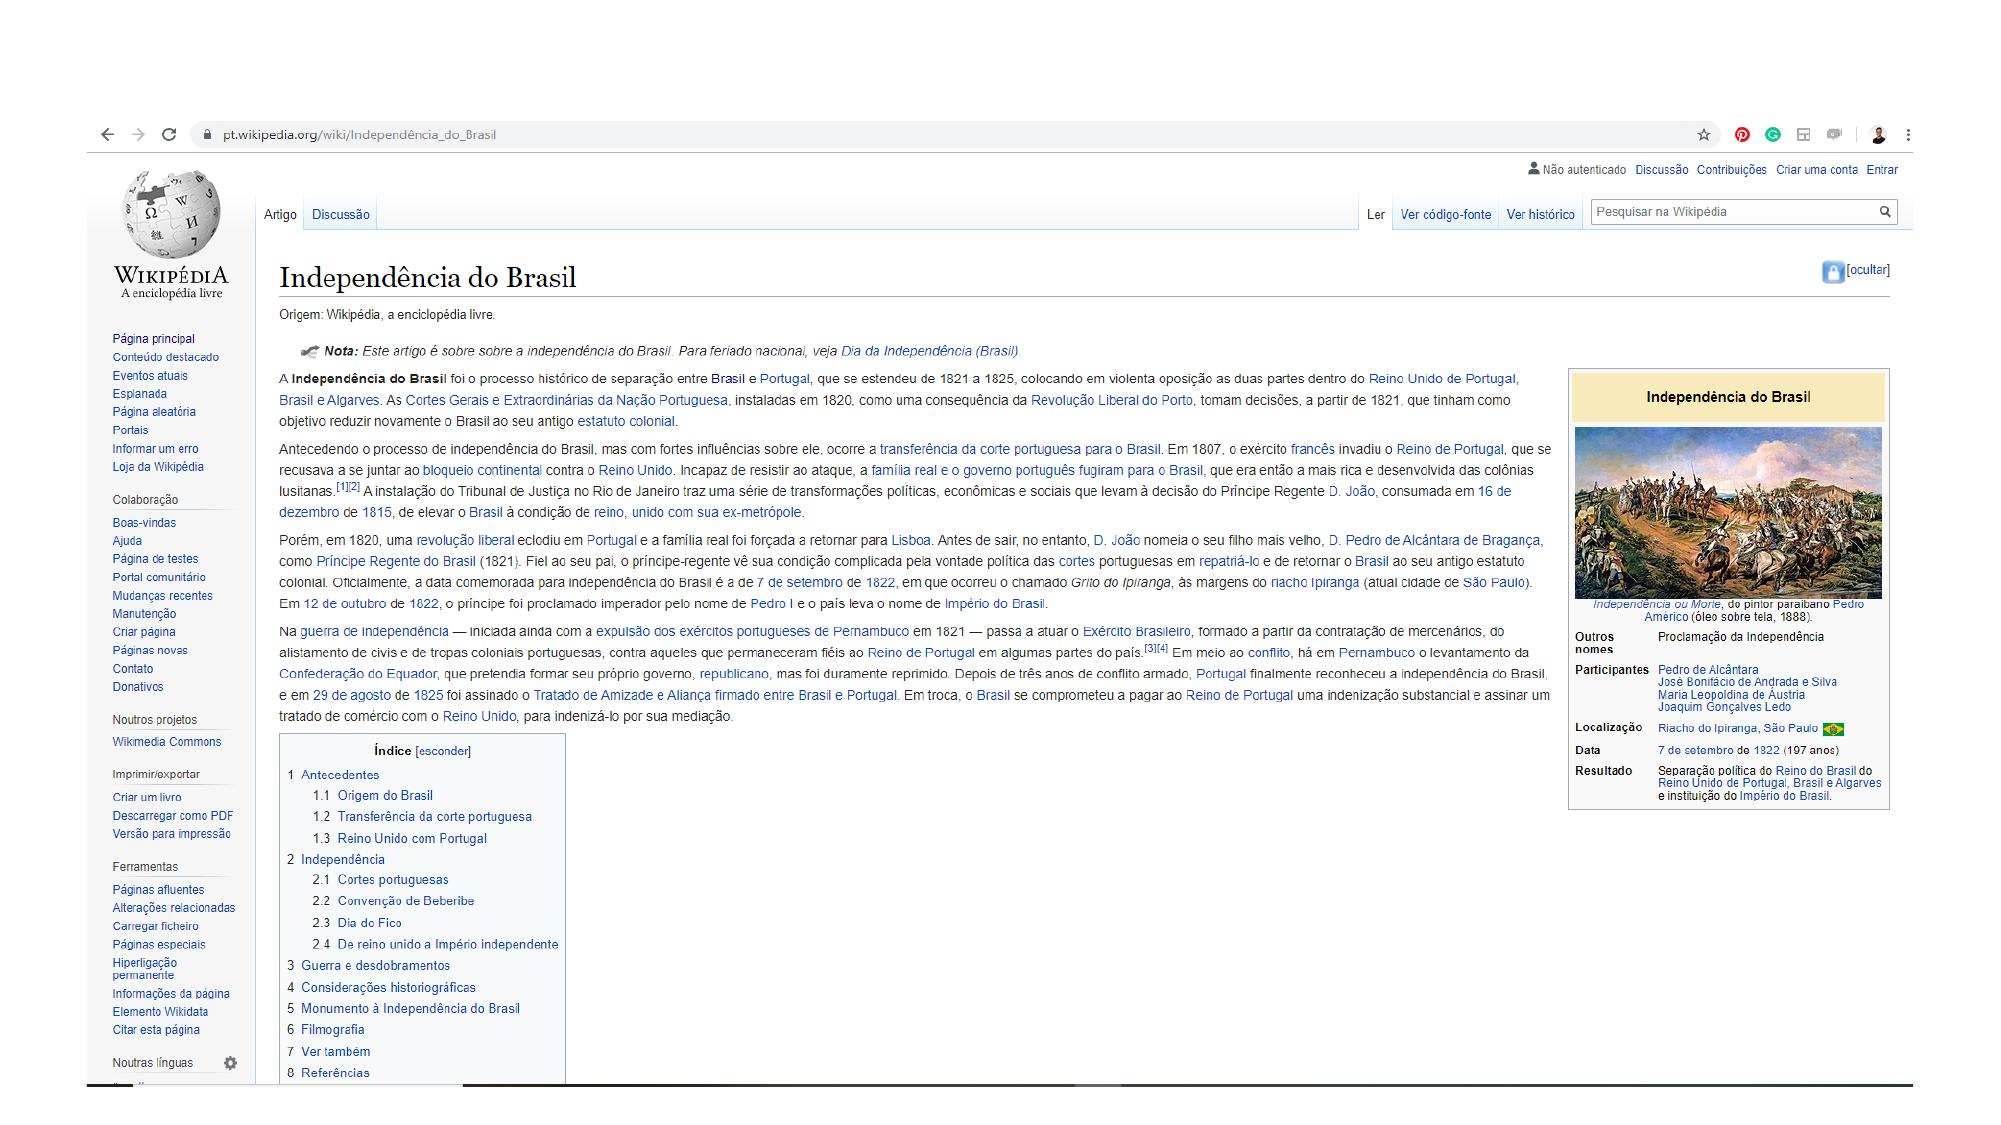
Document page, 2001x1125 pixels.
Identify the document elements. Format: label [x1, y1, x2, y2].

list [86, 118, 1914, 1087]
